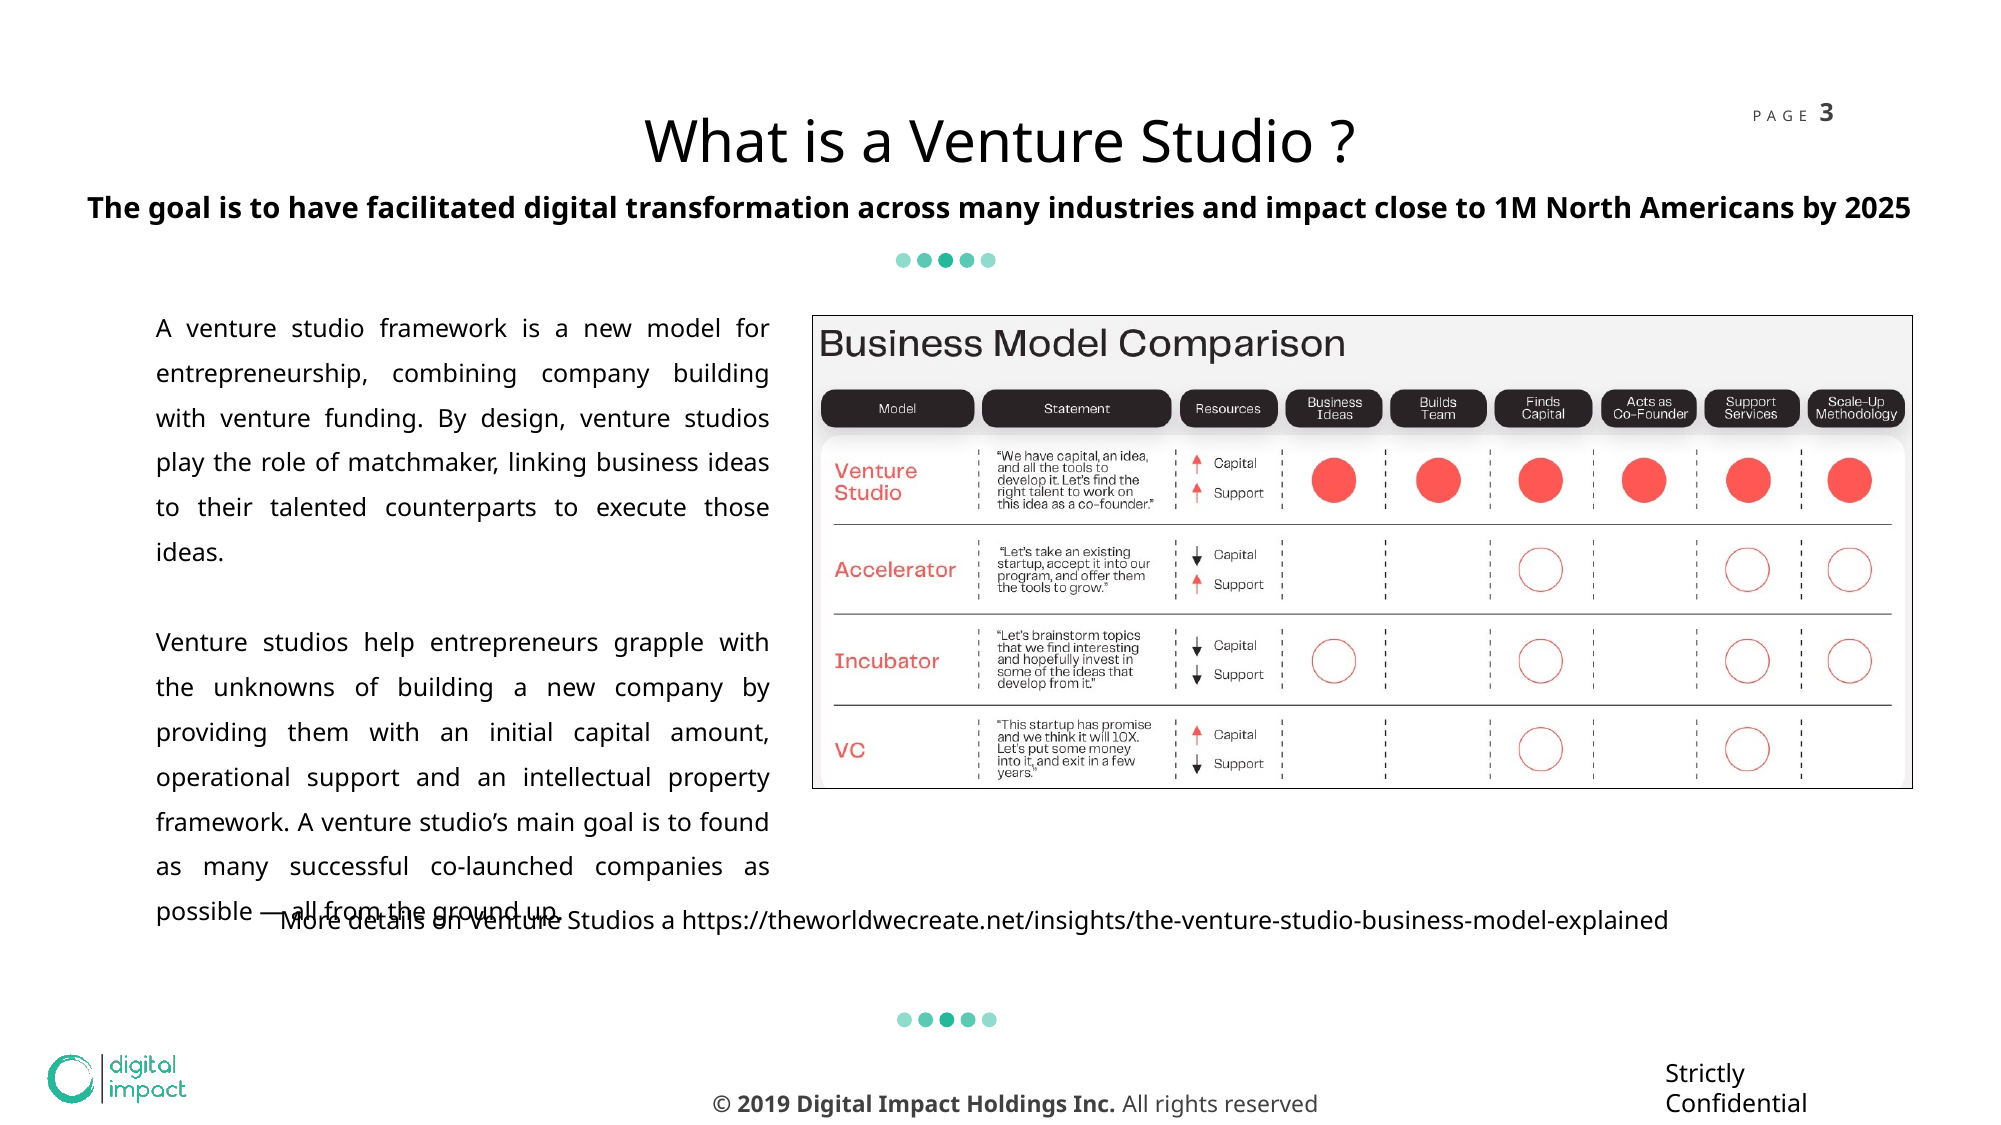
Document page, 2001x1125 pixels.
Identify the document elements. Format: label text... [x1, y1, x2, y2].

picture [812, 315, 1913, 789]
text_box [896, 1012, 997, 1028]
text_box A venture studio framework is a new model for entrepreneurship, combining company building with venture funding. By design, venture studios play the role of matchmaker, linking business ideas to their talented counterparts to execute those ideas. Venture studios help entrepreneurs grapple with the unknowns of building a new company by providing them with an initial capital amount, operational support and an intellectual property framework. A venture studio’s main goal is to found as many successful co-launched companies as possible — all from the ground up. [141, 290, 786, 934]
text_box The goal is to have facilitated digital transformation across many industries and impact close to 1M North Americans by 2025 [72, 182, 1928, 232]
text_box What is a Venture Studio ? [629, 96, 1371, 182]
picture [38, 1045, 195, 1112]
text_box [895, 252, 996, 268]
text_box Strictly Confidential [1650, 1050, 1896, 1105]
text_box More details on Venture Studios a https://theworldwecreate.net/insights/the-venture-studio-business-model-explained [265, 897, 1687, 943]
